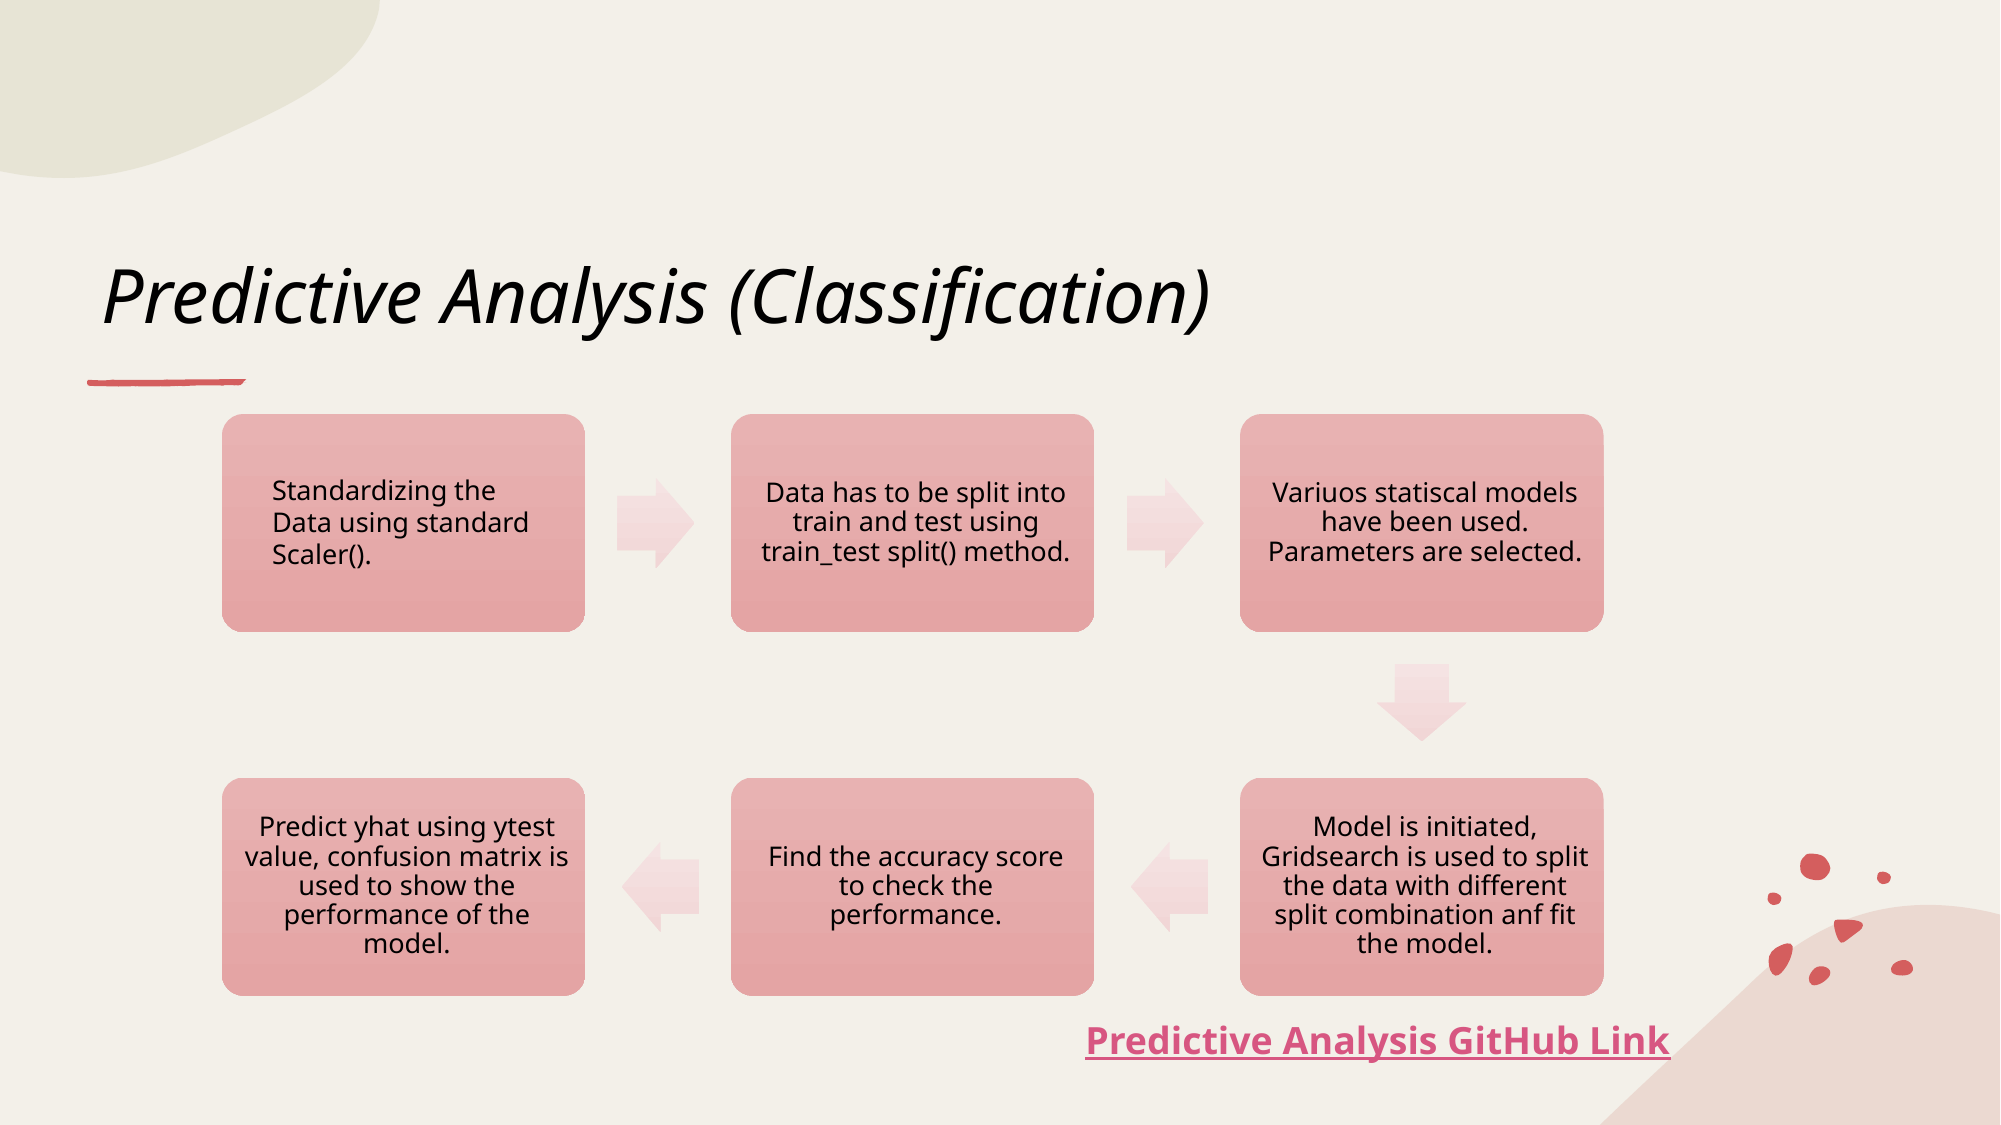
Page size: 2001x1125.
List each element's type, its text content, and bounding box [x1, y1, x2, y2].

title Predictive Analysis (Classification) [86, 129, 1740, 347]
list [86, 413, 1740, 996]
text_box Predictive Analysis GitHub Link [1070, 1009, 1686, 1076]
